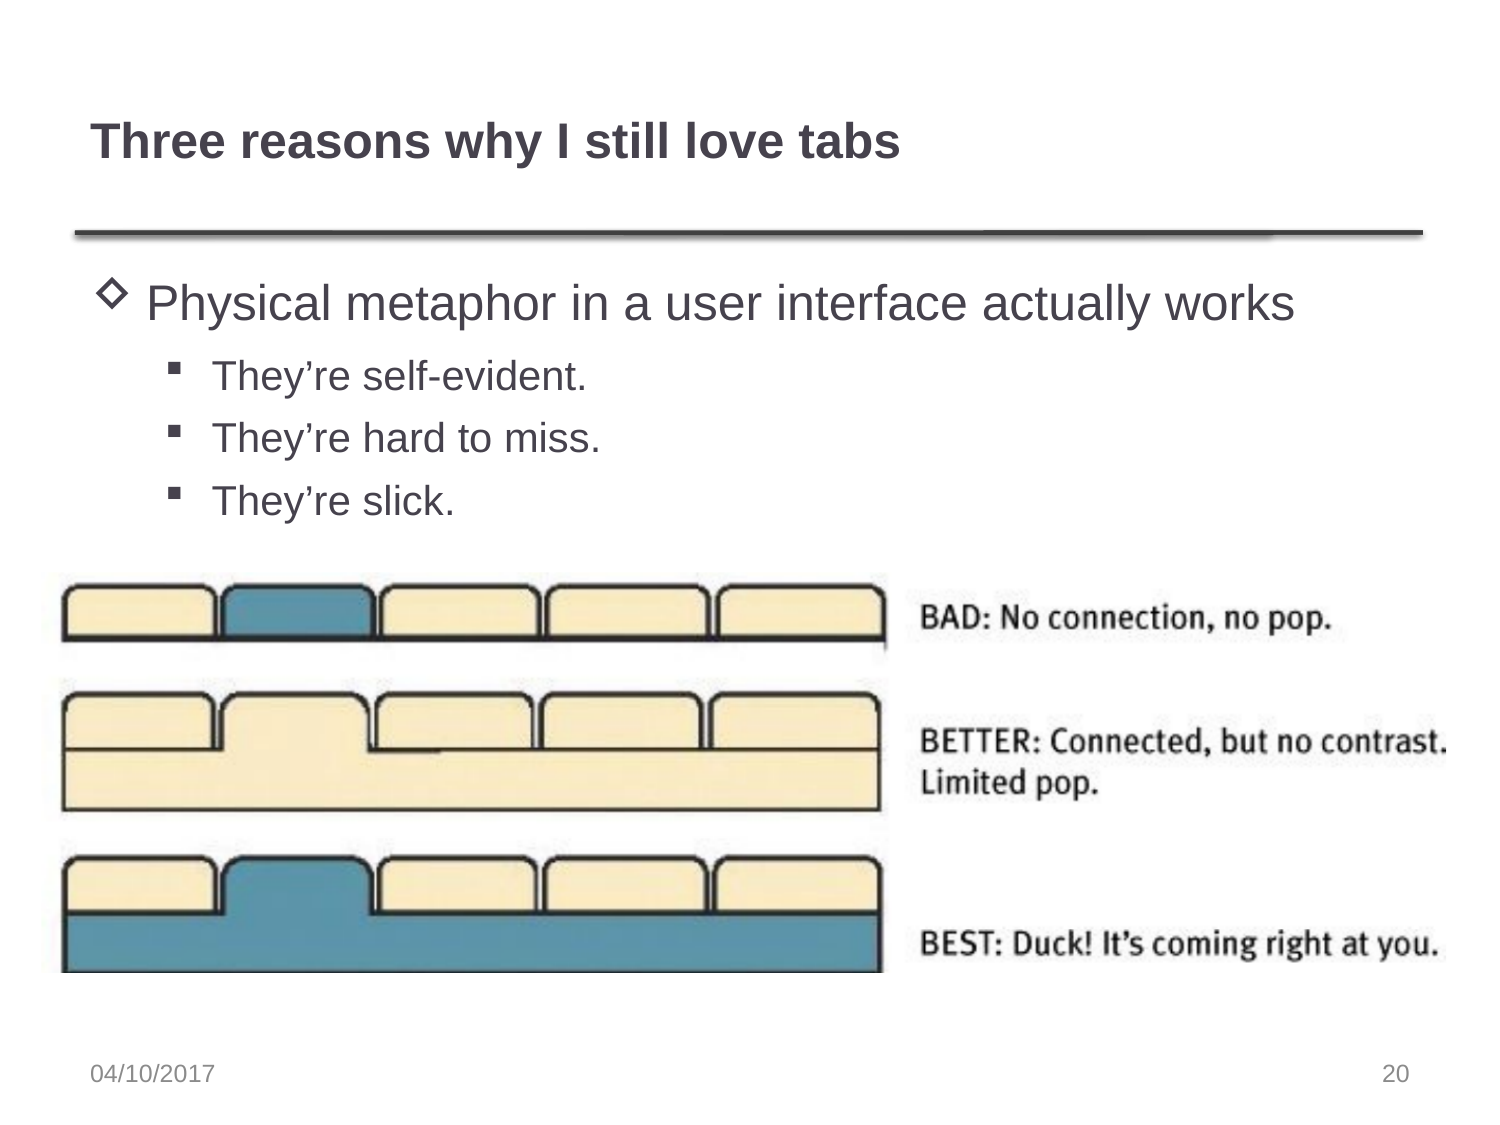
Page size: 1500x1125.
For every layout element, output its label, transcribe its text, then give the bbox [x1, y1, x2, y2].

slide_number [75, 1042, 425, 1103]
list Physical metaphor in a user interface actually works They’re self-evident. They’re hard to miss. They’re slick. [75, 262, 1425, 562]
picture [30, 563, 1469, 973]
slide_number 20 [1074, 1042, 1425, 1103]
title Three reasons why I still love tabs [74, 44, 1272, 233]
